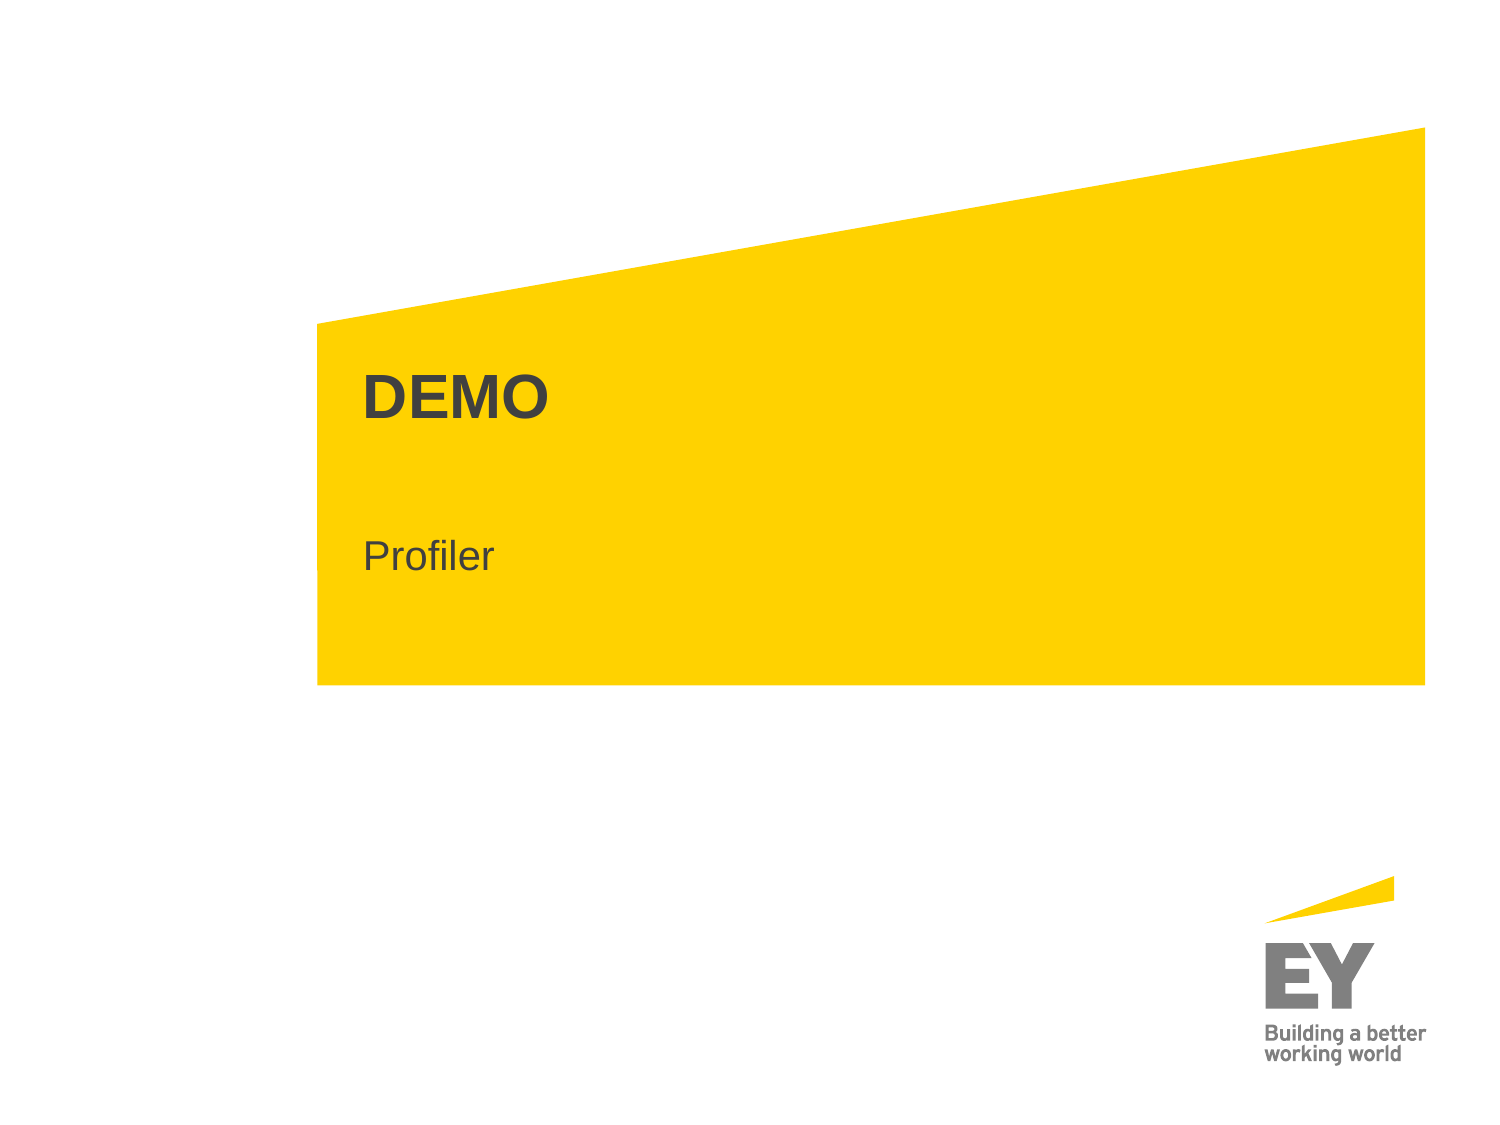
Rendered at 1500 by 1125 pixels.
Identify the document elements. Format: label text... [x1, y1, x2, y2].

subtitle Profiler [363, 528, 1383, 635]
title DEMO [363, 367, 1383, 509]
